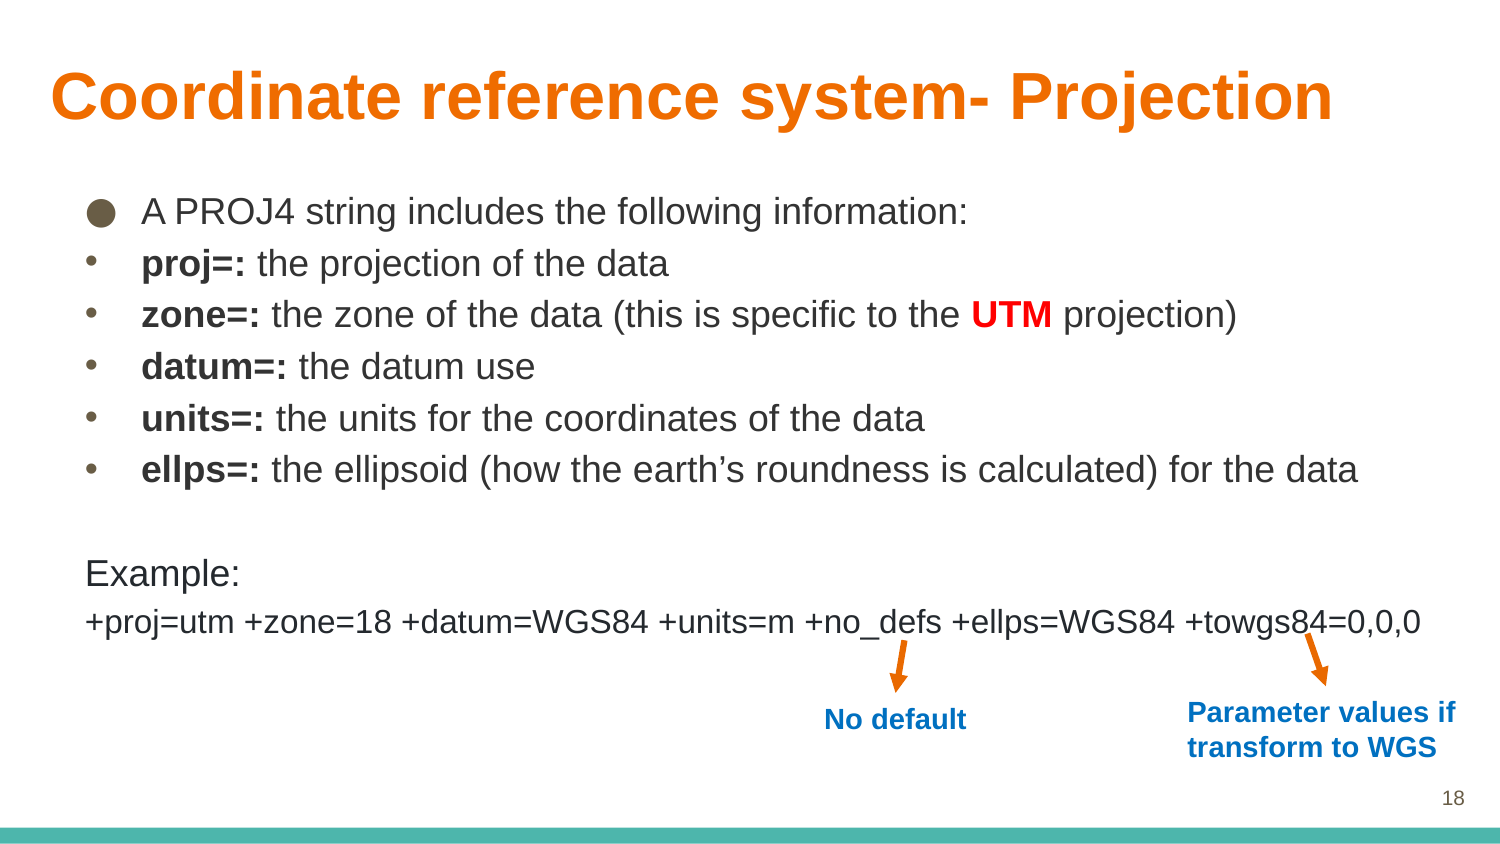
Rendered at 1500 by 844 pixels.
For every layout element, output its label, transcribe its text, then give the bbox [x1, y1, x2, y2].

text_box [895, 639, 905, 694]
text_box Coordinate reference system- Projection [35, 37, 1434, 154]
text_box No default [809, 692, 982, 743]
text_box Parameter values if transform to WGS [1172, 686, 1480, 771]
list A PROJ4 string includes the following information: proj=: the projection of the data zone=: the zone of the data (this is specific to the UTM projection) datum=: the datum use units=: the units for the coordinates of the data ellps=: the ellipsoid (how the earth’s roundness is calculated) for the data Example: +proj=utm +zone=18 +datum=WGS84 +units=m +no_defs +ellps=WGS84 +towgs84=0,0,0 [51, 165, 1449, 707]
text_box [1307, 633, 1327, 687]
slide_number 18 [1389, 771, 1480, 830]
